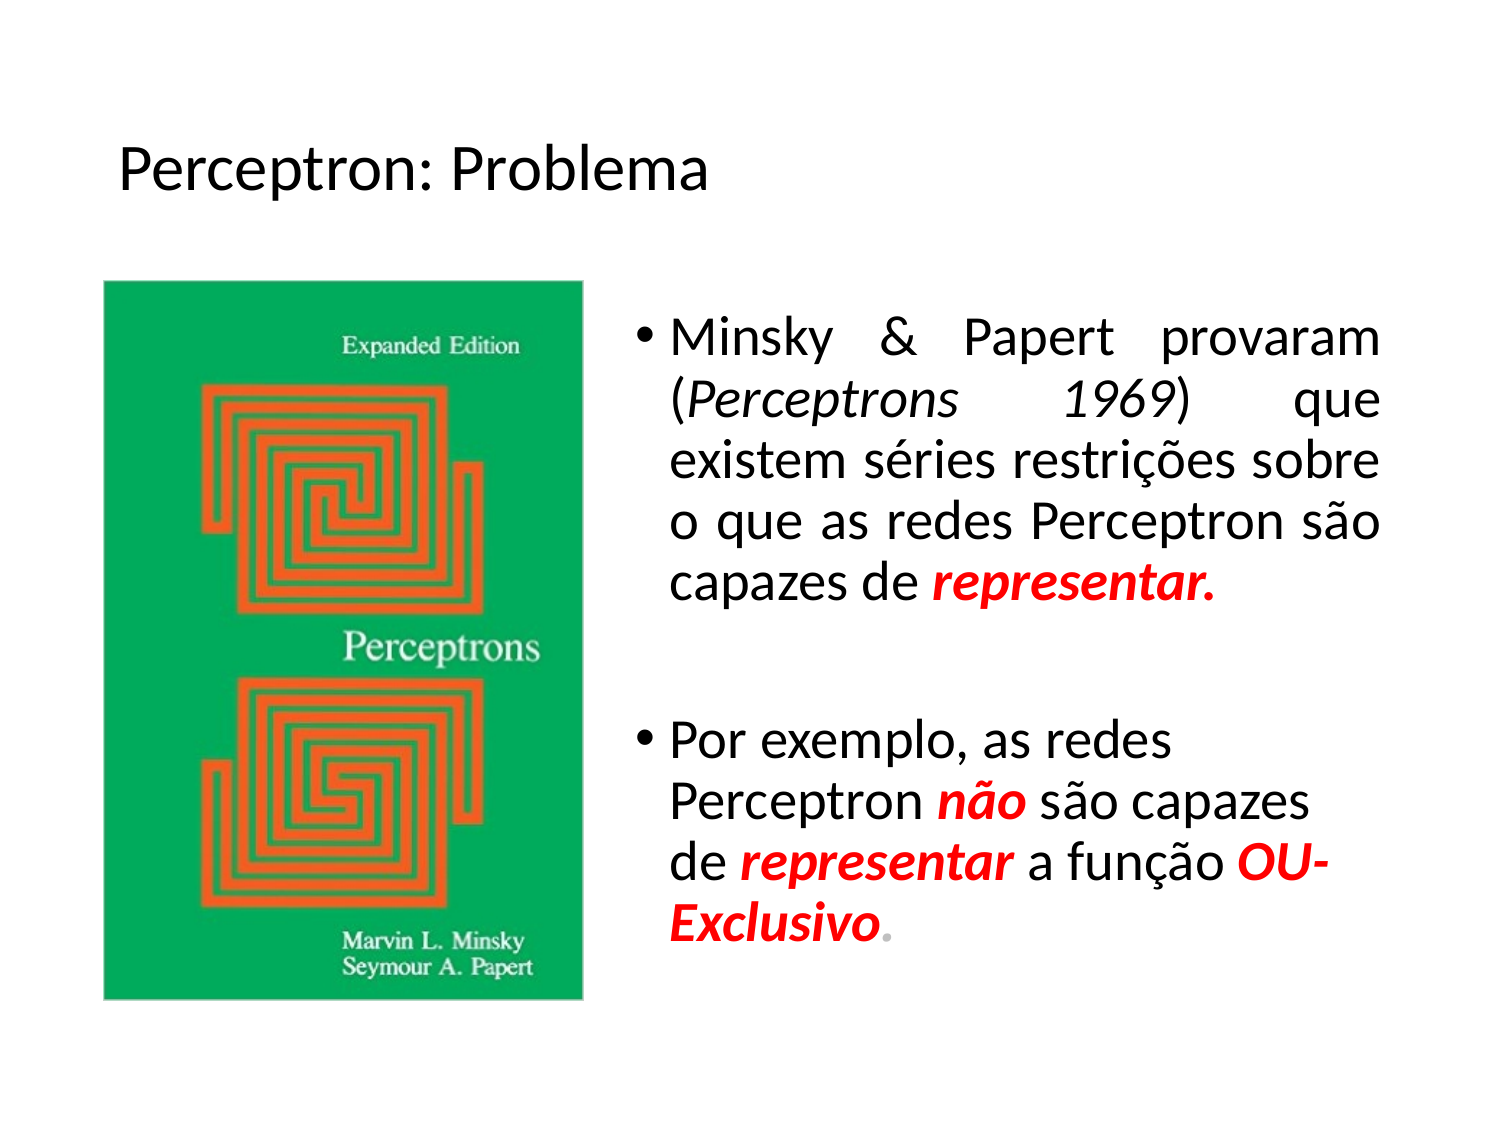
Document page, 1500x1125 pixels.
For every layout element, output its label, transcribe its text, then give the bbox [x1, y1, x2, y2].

title Perceptron: Problema [103, 59, 1397, 278]
picture [103, 280, 584, 1001]
list Minsky & Papert provaram (Perceptrons 1969) que existem séries restrições sobre o que as redes Perceptron são capazes de representar. Por exemplo, as redes Perceptron não são capazes de representar a função OU-Exclusivo. [620, 299, 1397, 1014]
